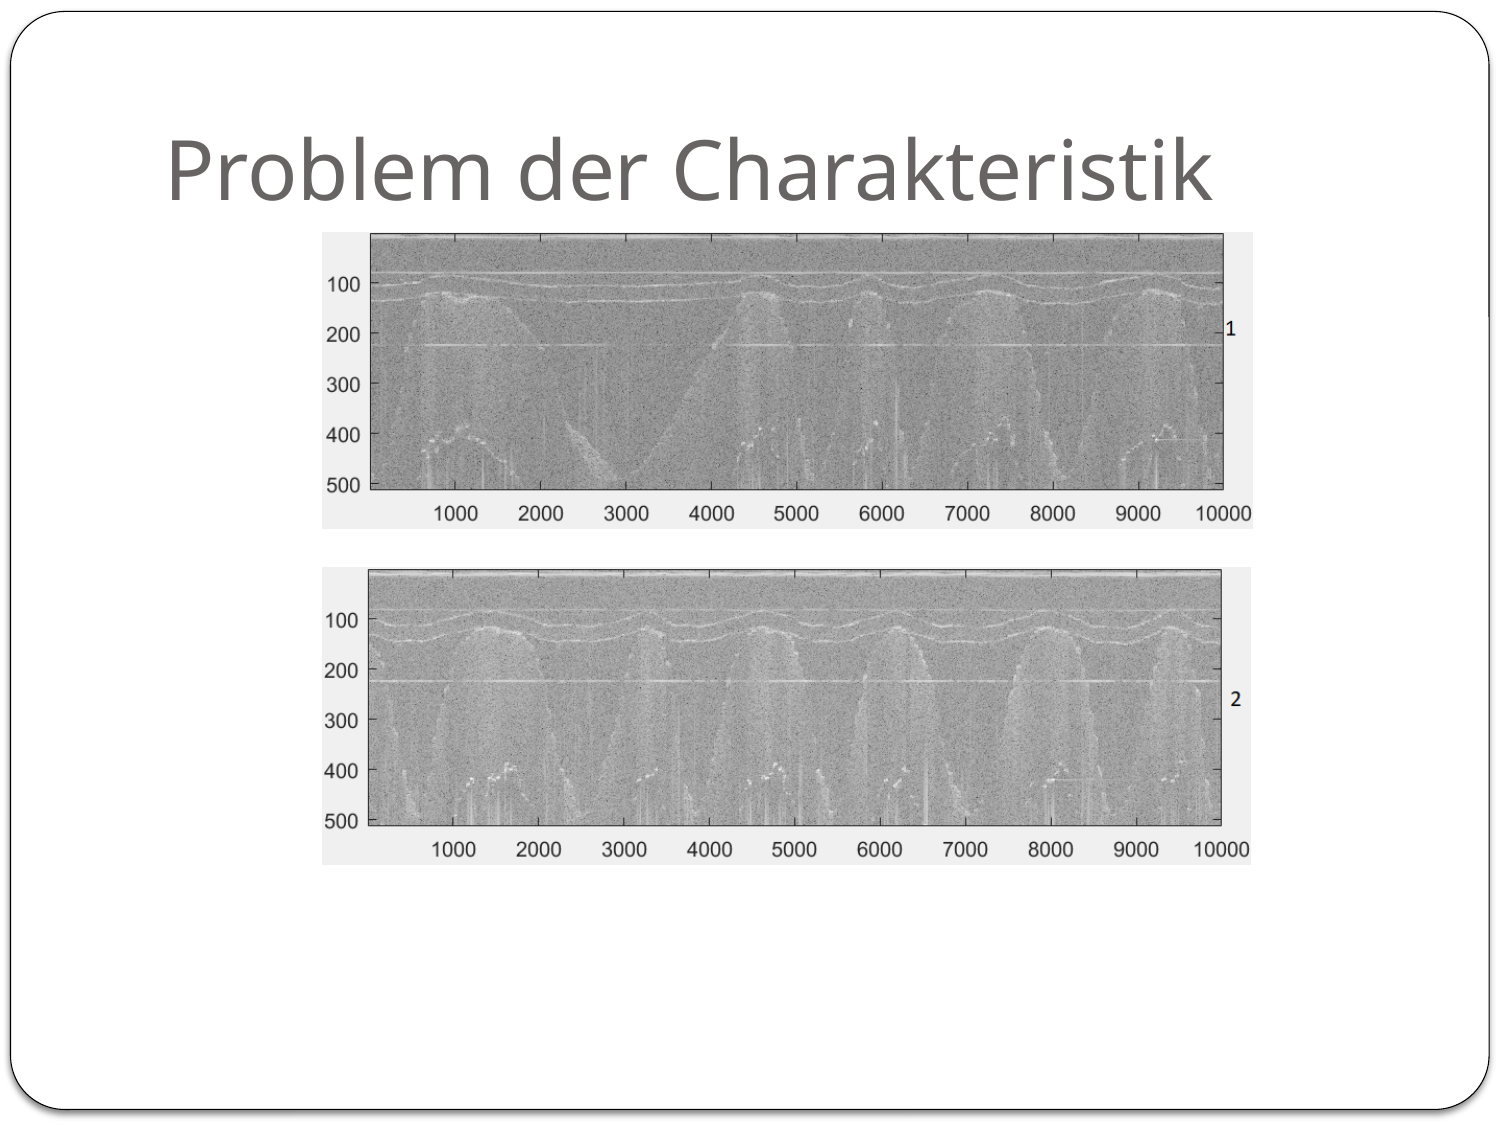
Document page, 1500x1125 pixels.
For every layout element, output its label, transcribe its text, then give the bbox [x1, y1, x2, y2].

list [322, 232, 1253, 529]
title Problem der Charakteristik [150, 45, 1425, 233]
picture [322, 567, 1251, 865]
